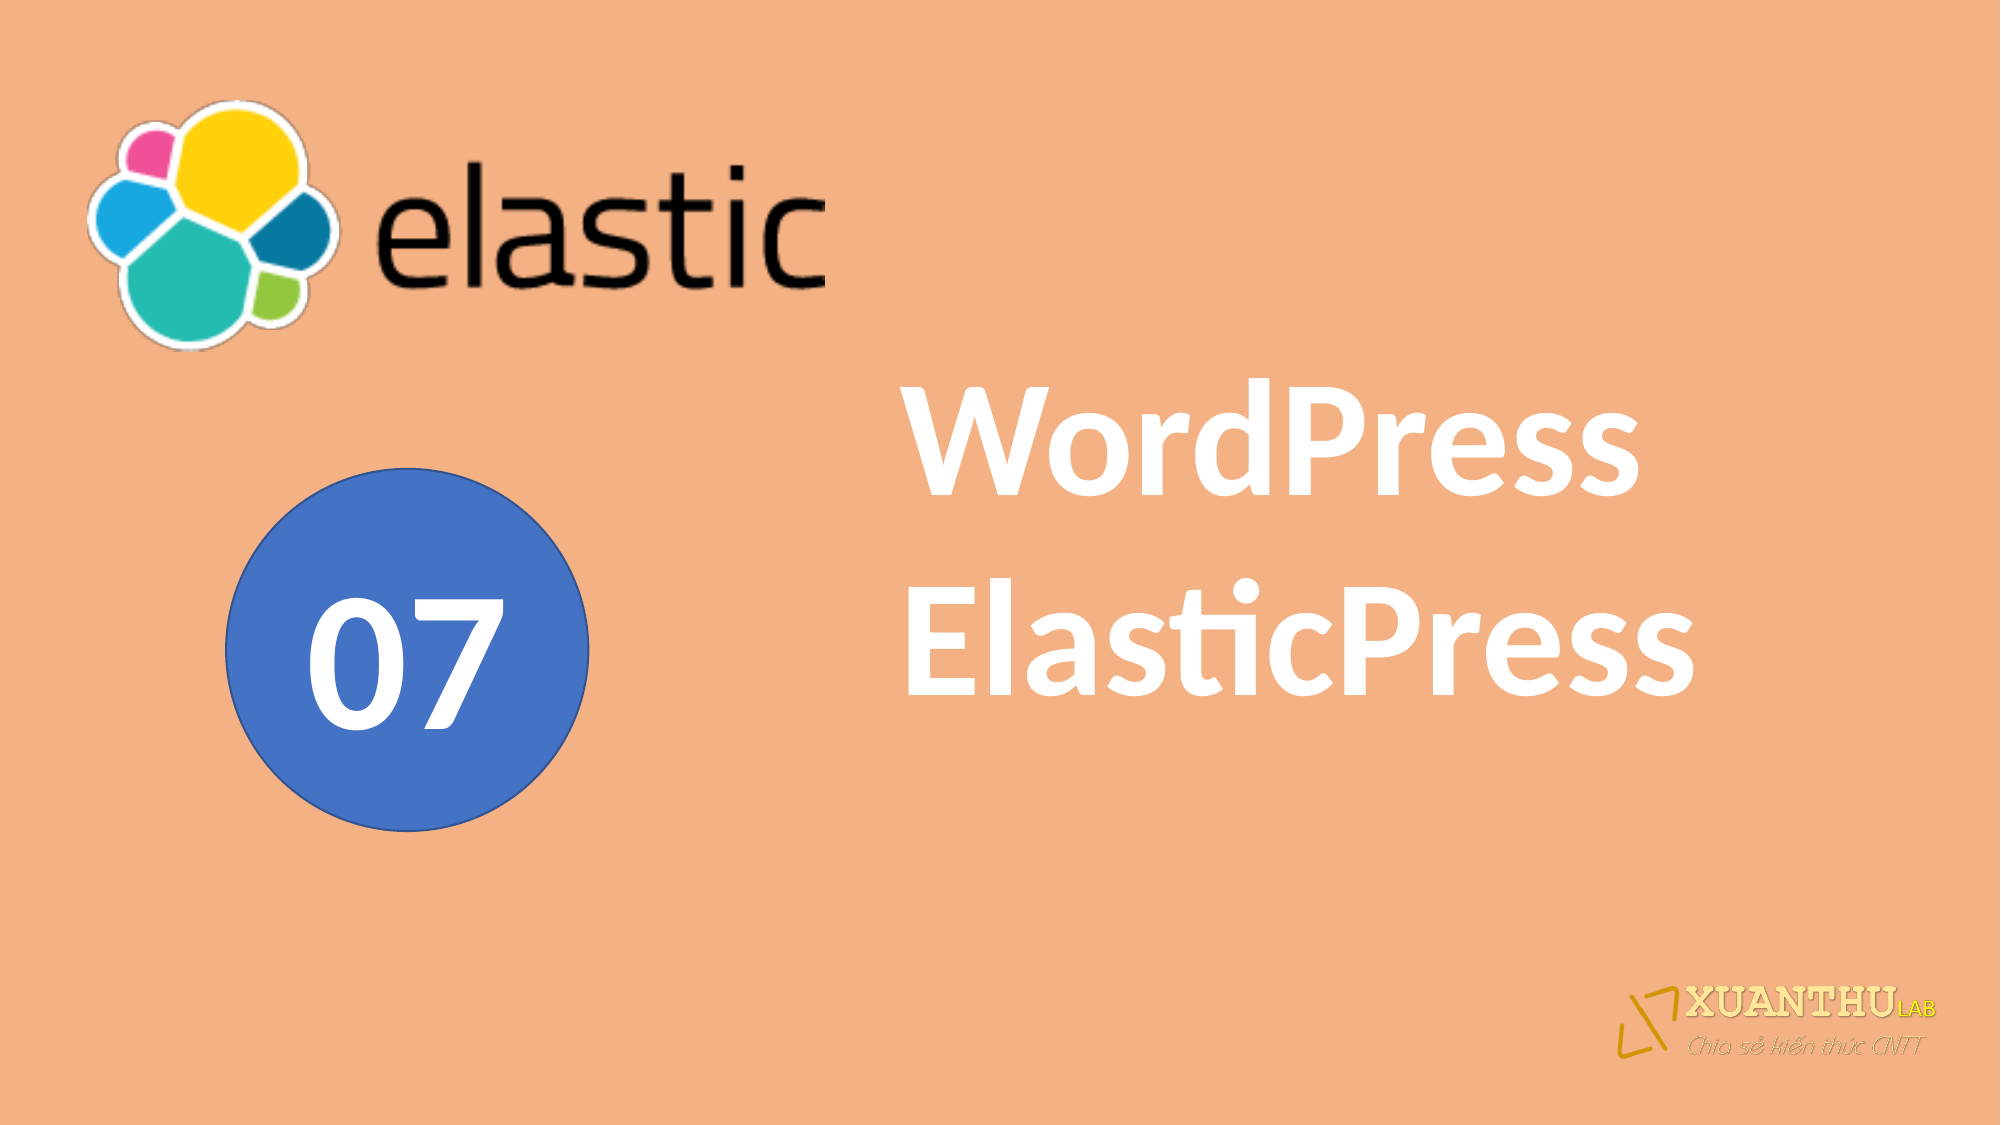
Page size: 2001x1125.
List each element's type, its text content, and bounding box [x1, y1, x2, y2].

text_box WordPress ElasticPress [884, 321, 2000, 737]
picture [1604, 957, 1944, 1089]
picture [87, 100, 825, 352]
text_box 07 [225, 467, 590, 833]
